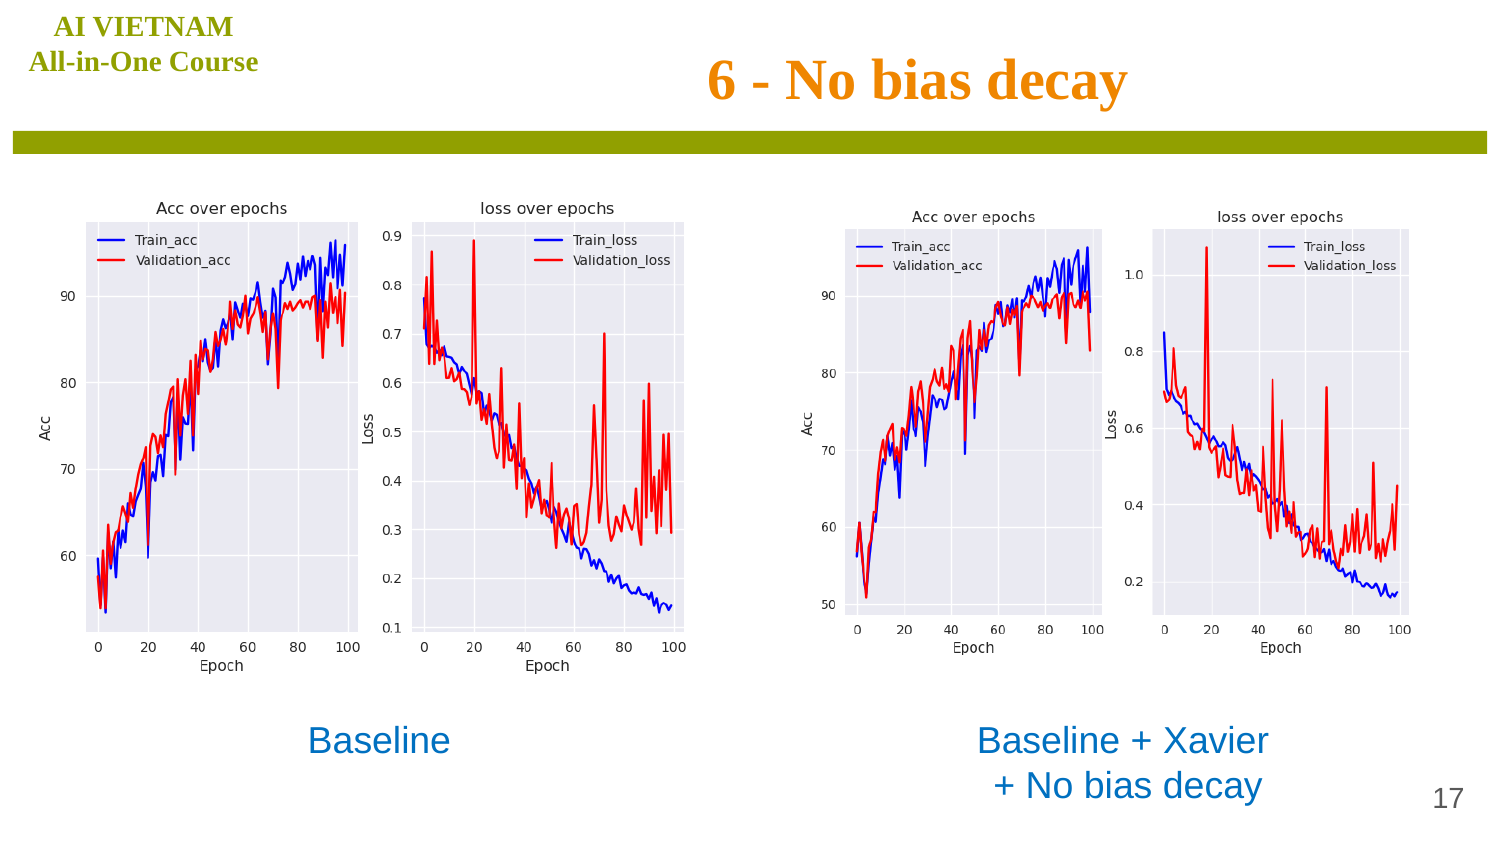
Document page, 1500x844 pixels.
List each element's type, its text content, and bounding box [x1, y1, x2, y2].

text_box AI VIETNAM All-in-One Course [12, 0, 275, 86]
text_box Baseline [179, 701, 579, 777]
picture [12, 198, 1471, 690]
text_box [12, 130, 1488, 154]
text_box Baseline + Xavier + No bias decay [928, 701, 1328, 822]
title 6 - No bias decay [357, 26, 1480, 120]
slide_number 17 [1389, 764, 1480, 830]
